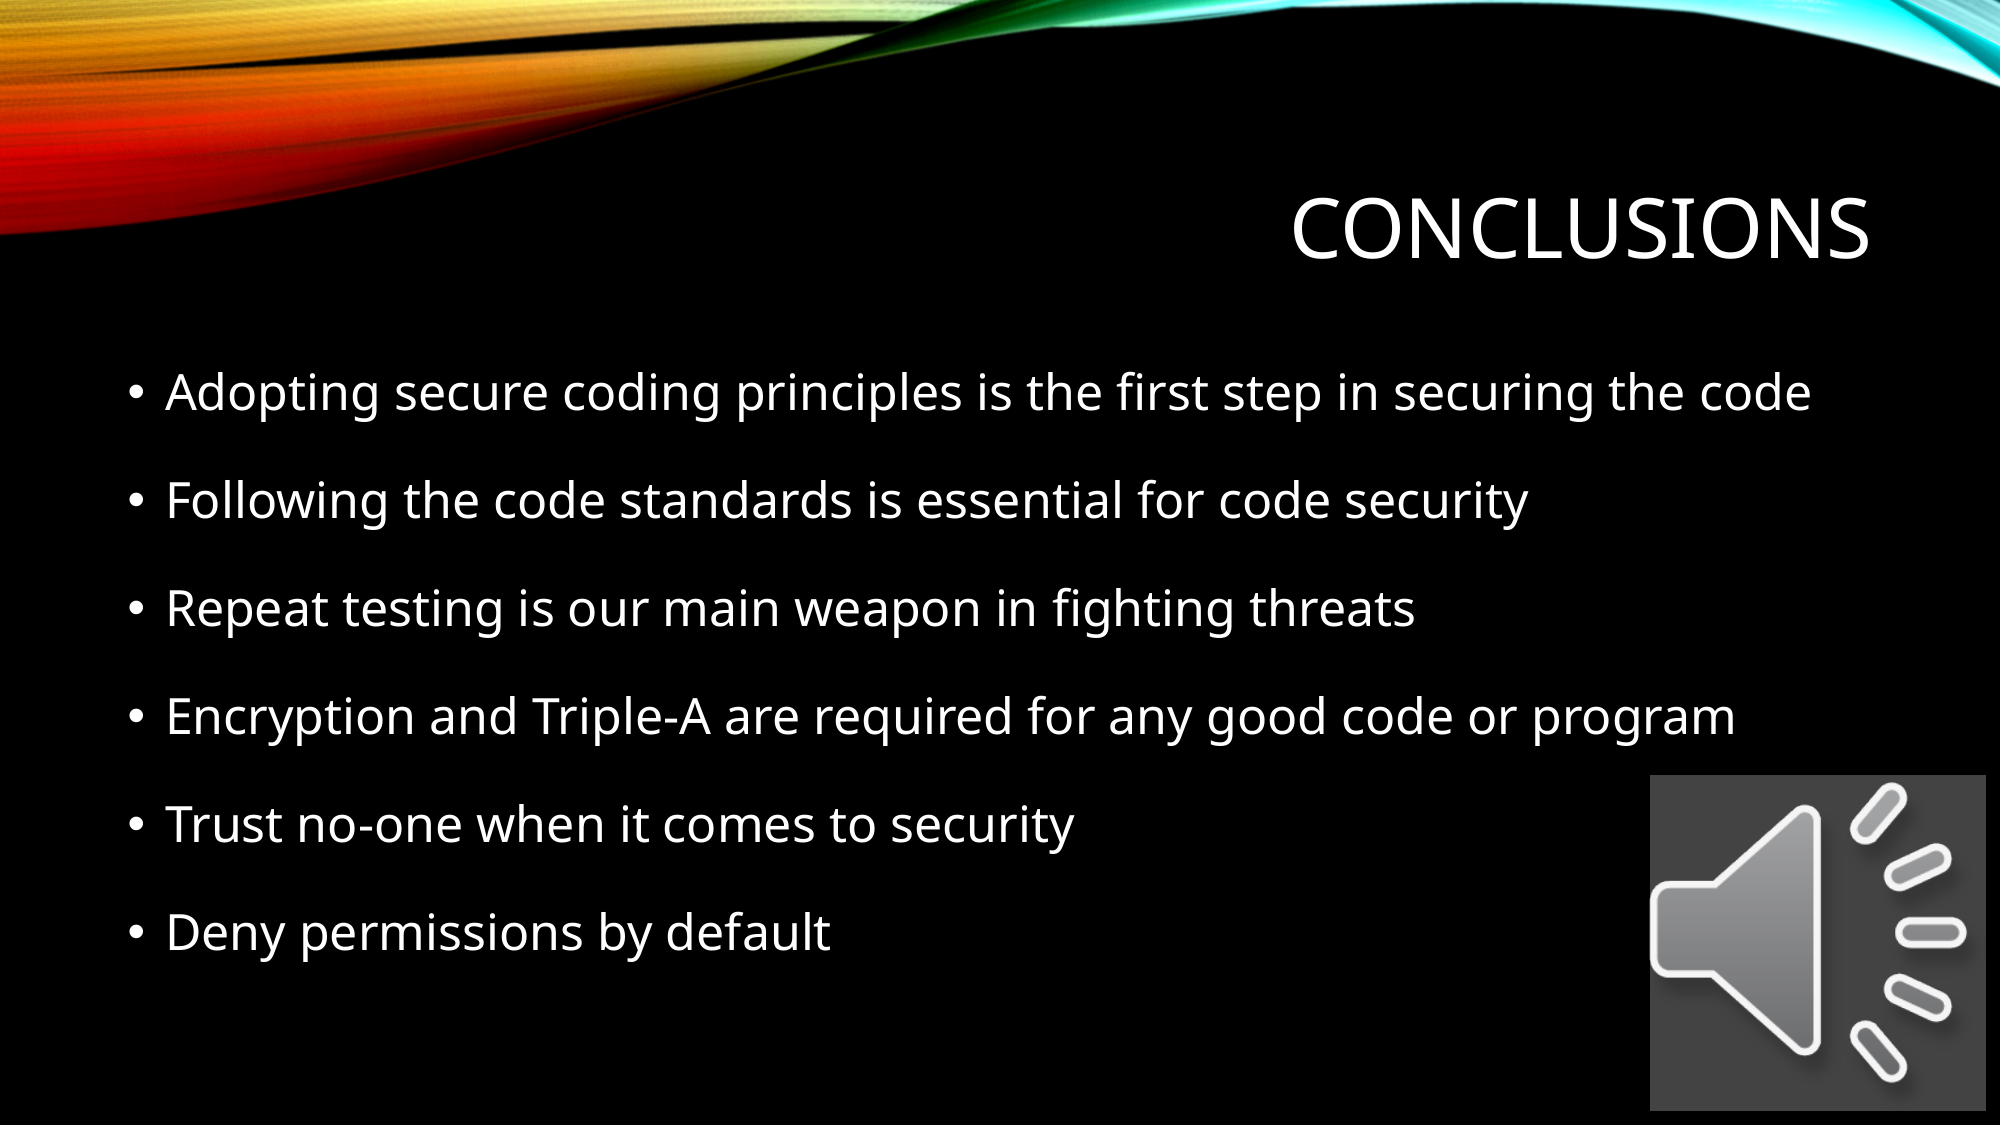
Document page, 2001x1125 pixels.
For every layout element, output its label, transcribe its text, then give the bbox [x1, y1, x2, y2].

list Adopting secure coding principles is the first step in securing the code Following the code standards is essential for code security Repeat testing is our main weapon in fighting threats Encryption and Triple-A are required for any good code or program Trust no-one when it comes to security Deny permissions by default [112, 360, 1888, 1021]
picture [0, 0, 2000, 237]
title CONCLUSIONS [474, 125, 1888, 338]
picture [1648, 773, 1987, 1112]
